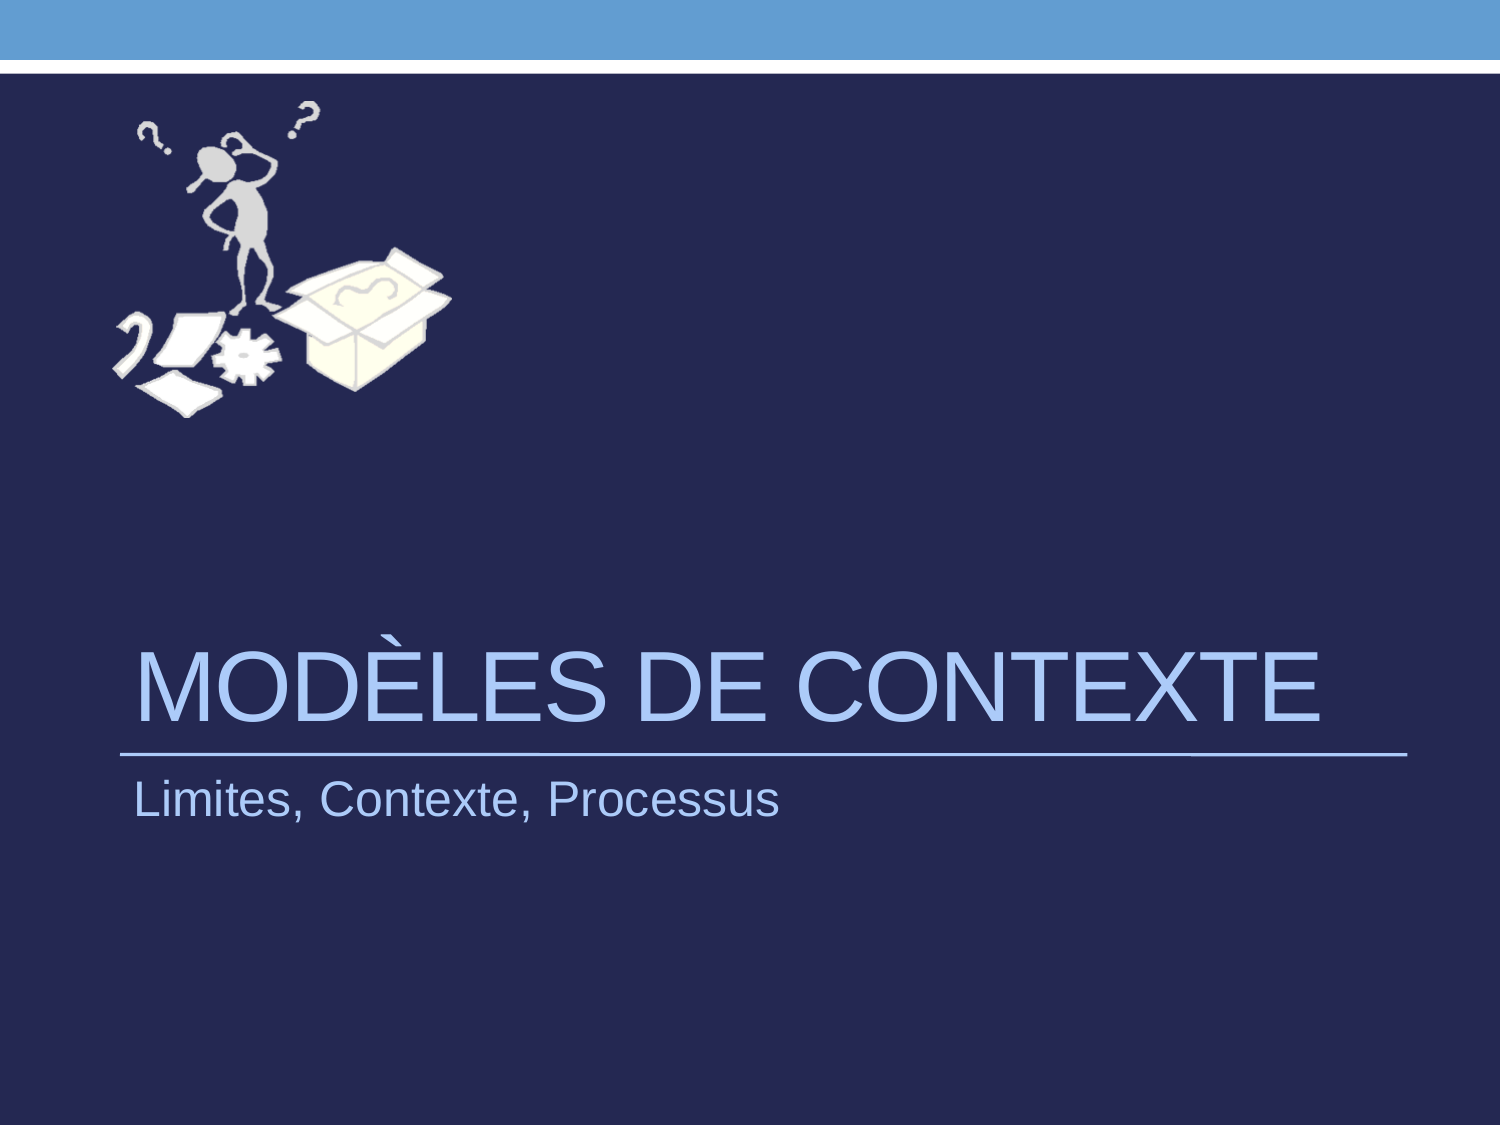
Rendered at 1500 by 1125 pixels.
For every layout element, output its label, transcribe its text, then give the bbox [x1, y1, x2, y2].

picture [111, 101, 452, 419]
list Limites, Contexte, Processus [118, 758, 1394, 1006]
title Modèles de contexte [118, 387, 1394, 749]
